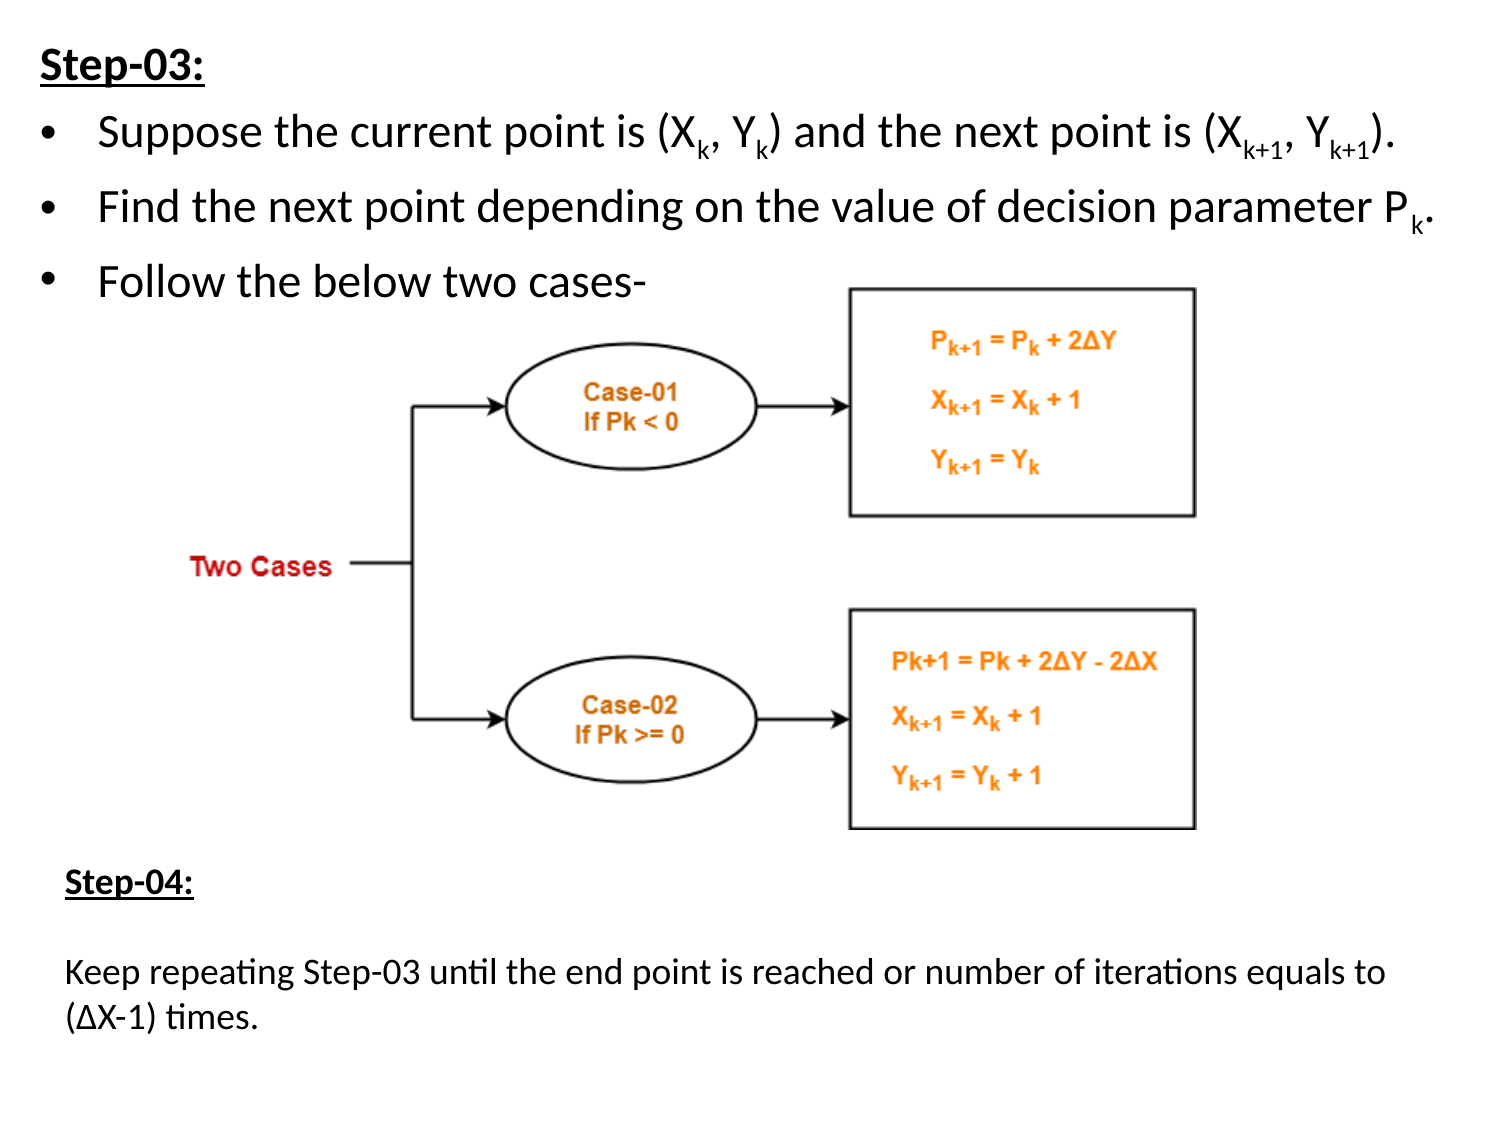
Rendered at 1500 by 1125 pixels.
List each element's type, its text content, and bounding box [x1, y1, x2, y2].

text_box Step-04: Keep repeating Step-03 until the end point is reached or number of iterations equals to (ΔX-1) times. [49, 849, 1463, 1090]
picture [99, 287, 1198, 830]
list Step-03: Suppose the current point is (Xk, Yk) and the next point is (Xk+1, Yk+1). Find the next point depending on the value of decision parameter Pk. Follow the below two cases- [24, 24, 1463, 350]
